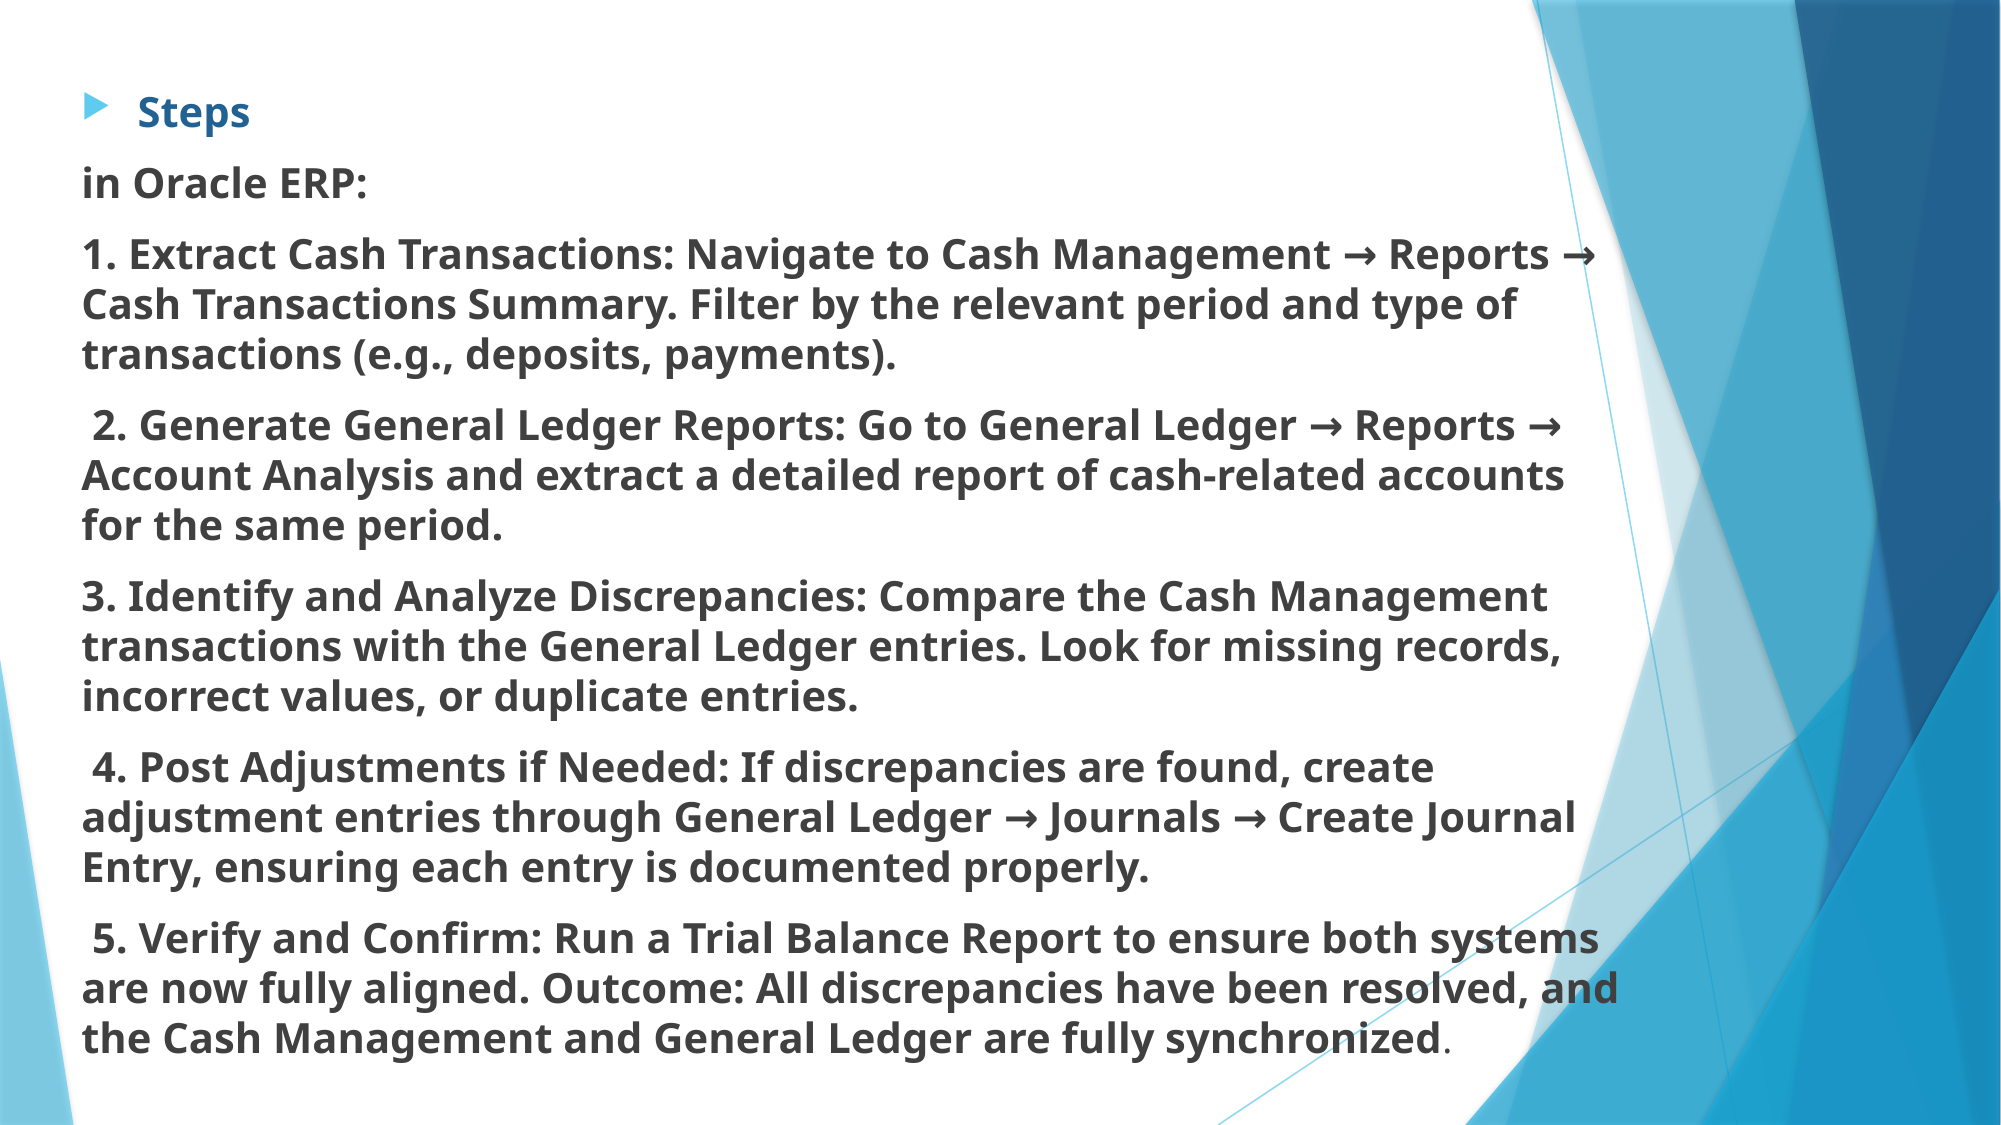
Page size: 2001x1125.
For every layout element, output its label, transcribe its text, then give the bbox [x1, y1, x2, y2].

list Steps in Oracle ERP: 1. Extract Cash Transactions: Navigate to Cash Management → Reports → Cash Transactions Summary. Filter by the relevant period and type of transactions (e.g., deposits, payments). 2. Generate General Ledger Reports: Go to General Ledger → Reports → Account Analysis and extract a detailed report of cash-related accounts for the same period. 3. Identify and Analyze Discrepancies: Compare the Cash Management transactions with the General Ledger entries. Look for missing records, incorrect values, or duplicate entries. 4. Post Adjustments if Needed: If discrepancies are found, create adjustment entries through General Ledger → Journals → Create Journal Entry, ensuring each entry is documented properly. 5. Verify and Confirm: Run a Trial Balance Report to ensure both systems are now fully aligned. Outcome: All discrepancies have been resolved, and the Cash Management and General Ledger are fully synchronized. [66, 78, 1648, 1125]
